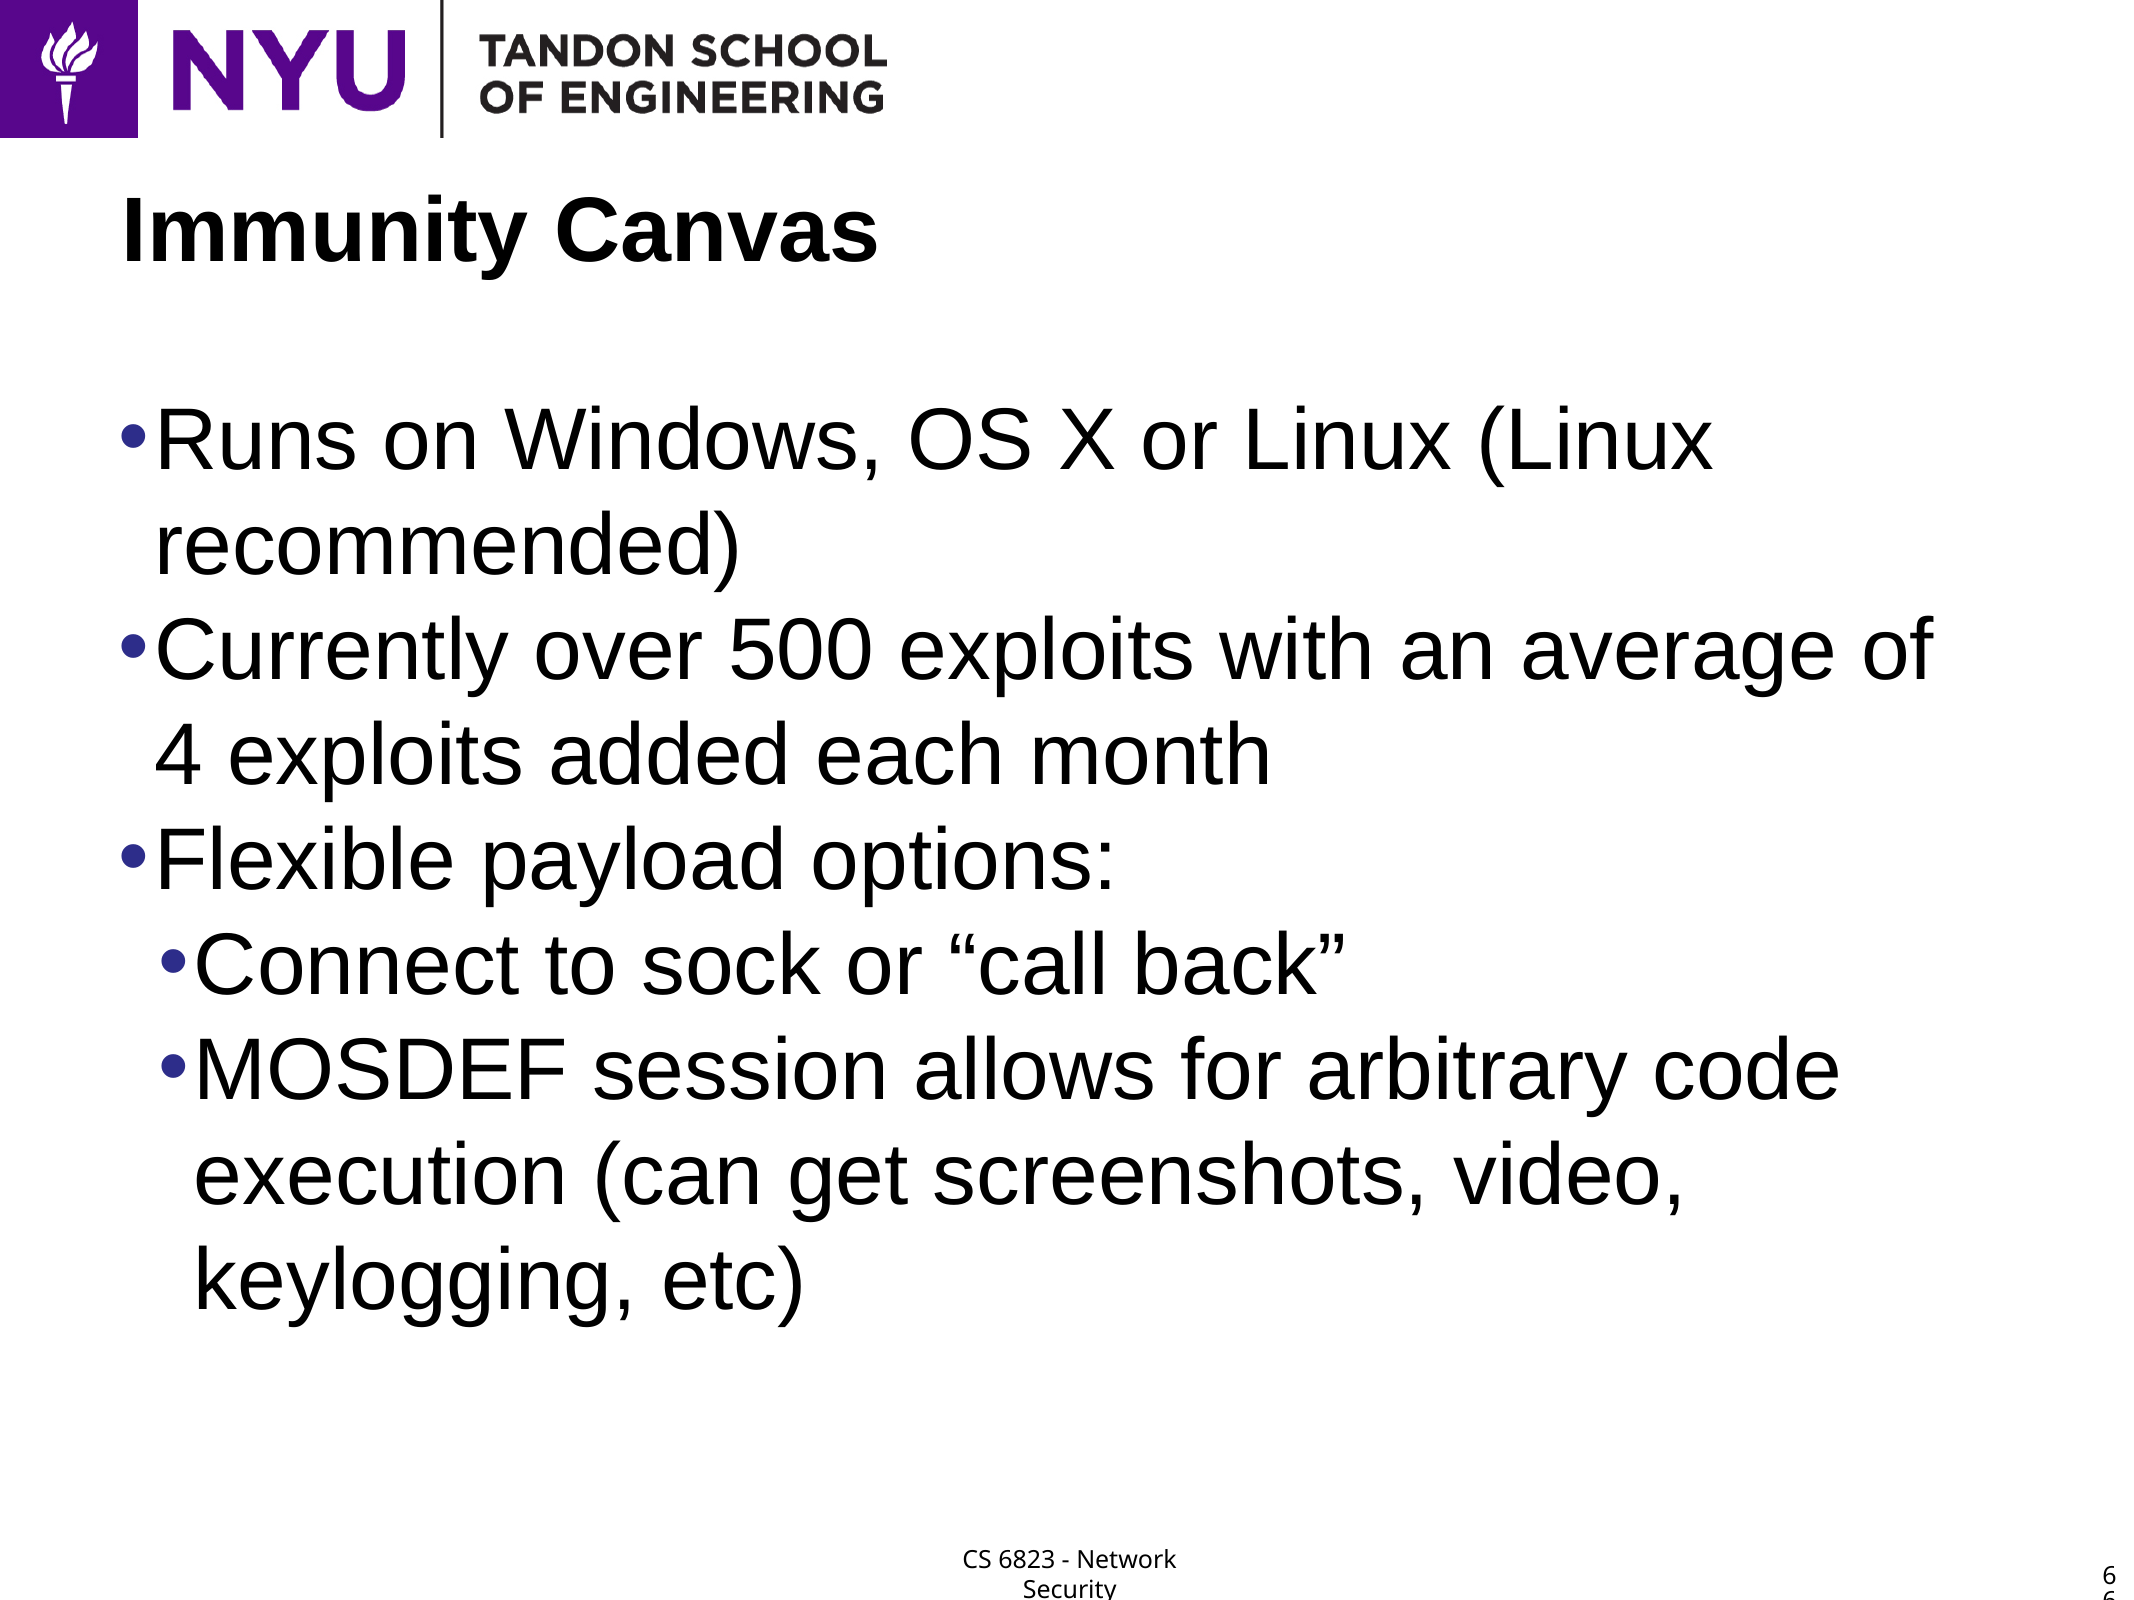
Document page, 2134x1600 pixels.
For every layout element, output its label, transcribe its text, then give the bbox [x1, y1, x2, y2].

picture [0, 0, 887, 138]
text_box Runs on Windows, OS X or Linux (Linux recommended) Currently over 500 exploits with an average of 4 exploits added each month Flexible payload options: Connect to sock or “call back” MOSDEF session allows for arbitrary code execution (can get screenshots, video, keylogging, etc) [104, 374, 1992, 1335]
title Immunity Canvas [106, 162, 2027, 331]
slide_number 66 [2086, 1551, 2132, 1599]
